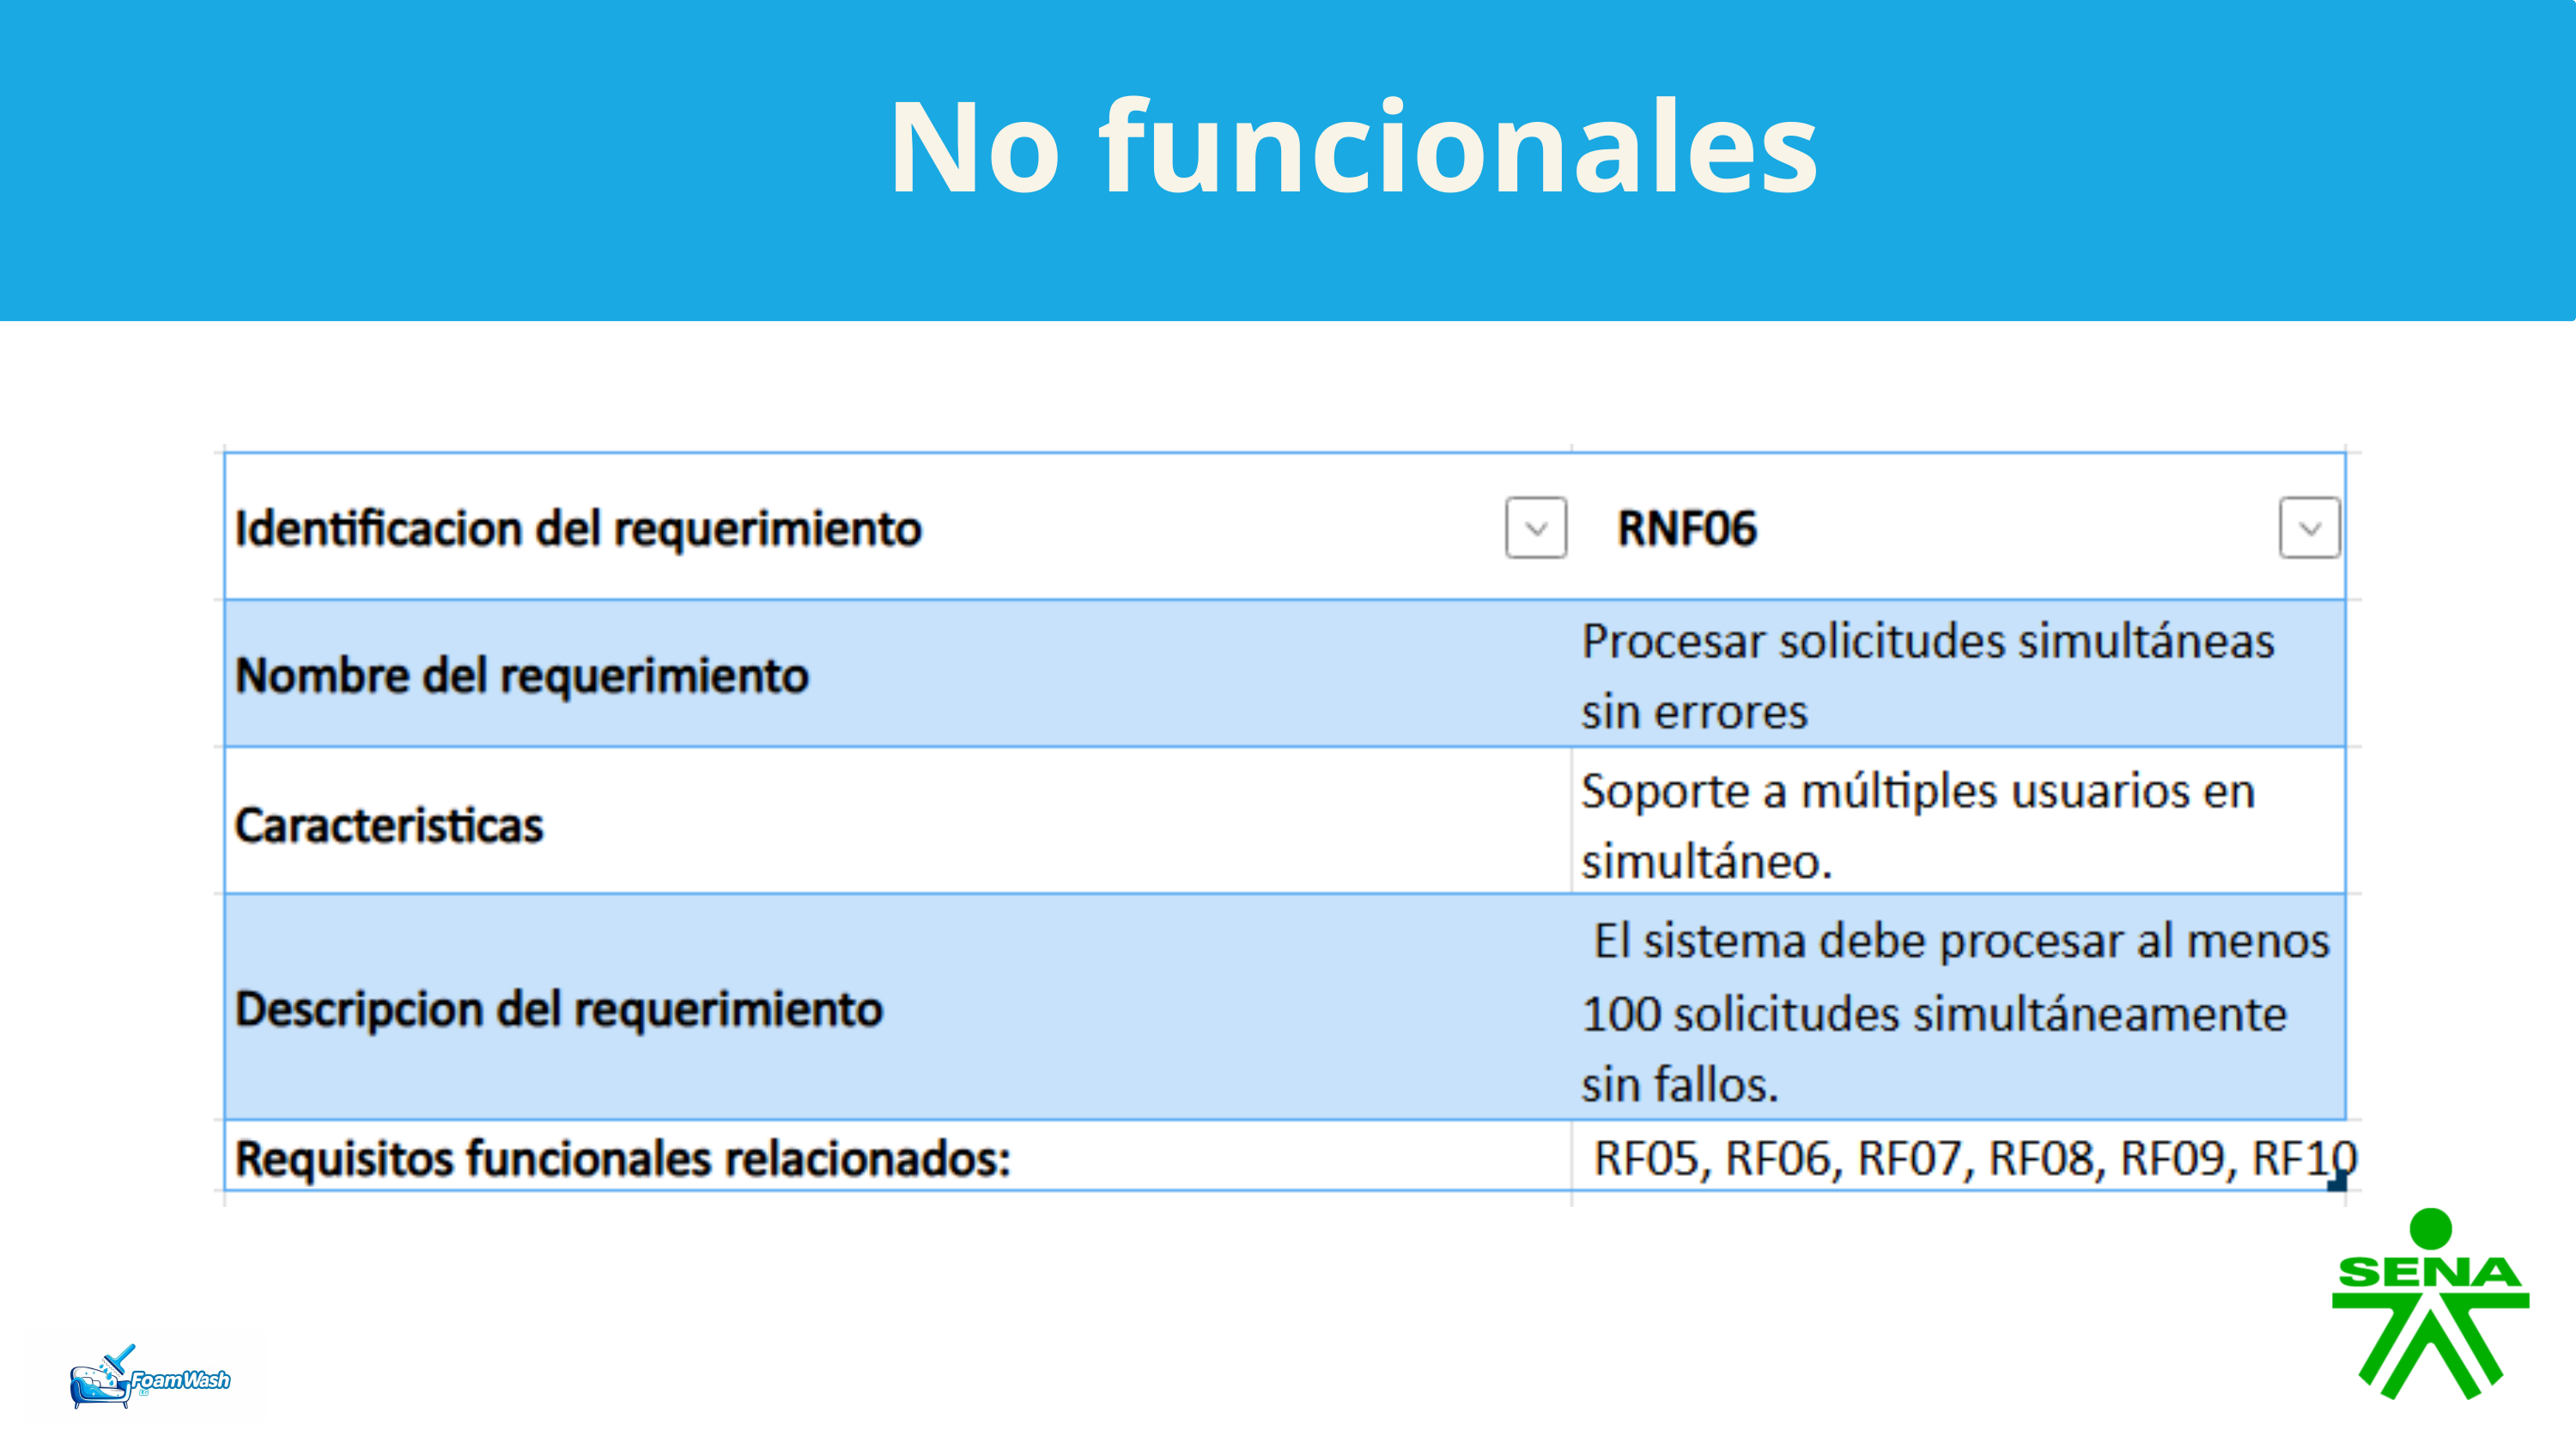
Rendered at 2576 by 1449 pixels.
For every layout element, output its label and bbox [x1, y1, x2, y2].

text_box [213, 444, 2362, 1207]
text_box [2332, 1207, 2530, 1401]
text_box [0, 0, 2576, 322]
text_box [23, 1330, 266, 1422]
